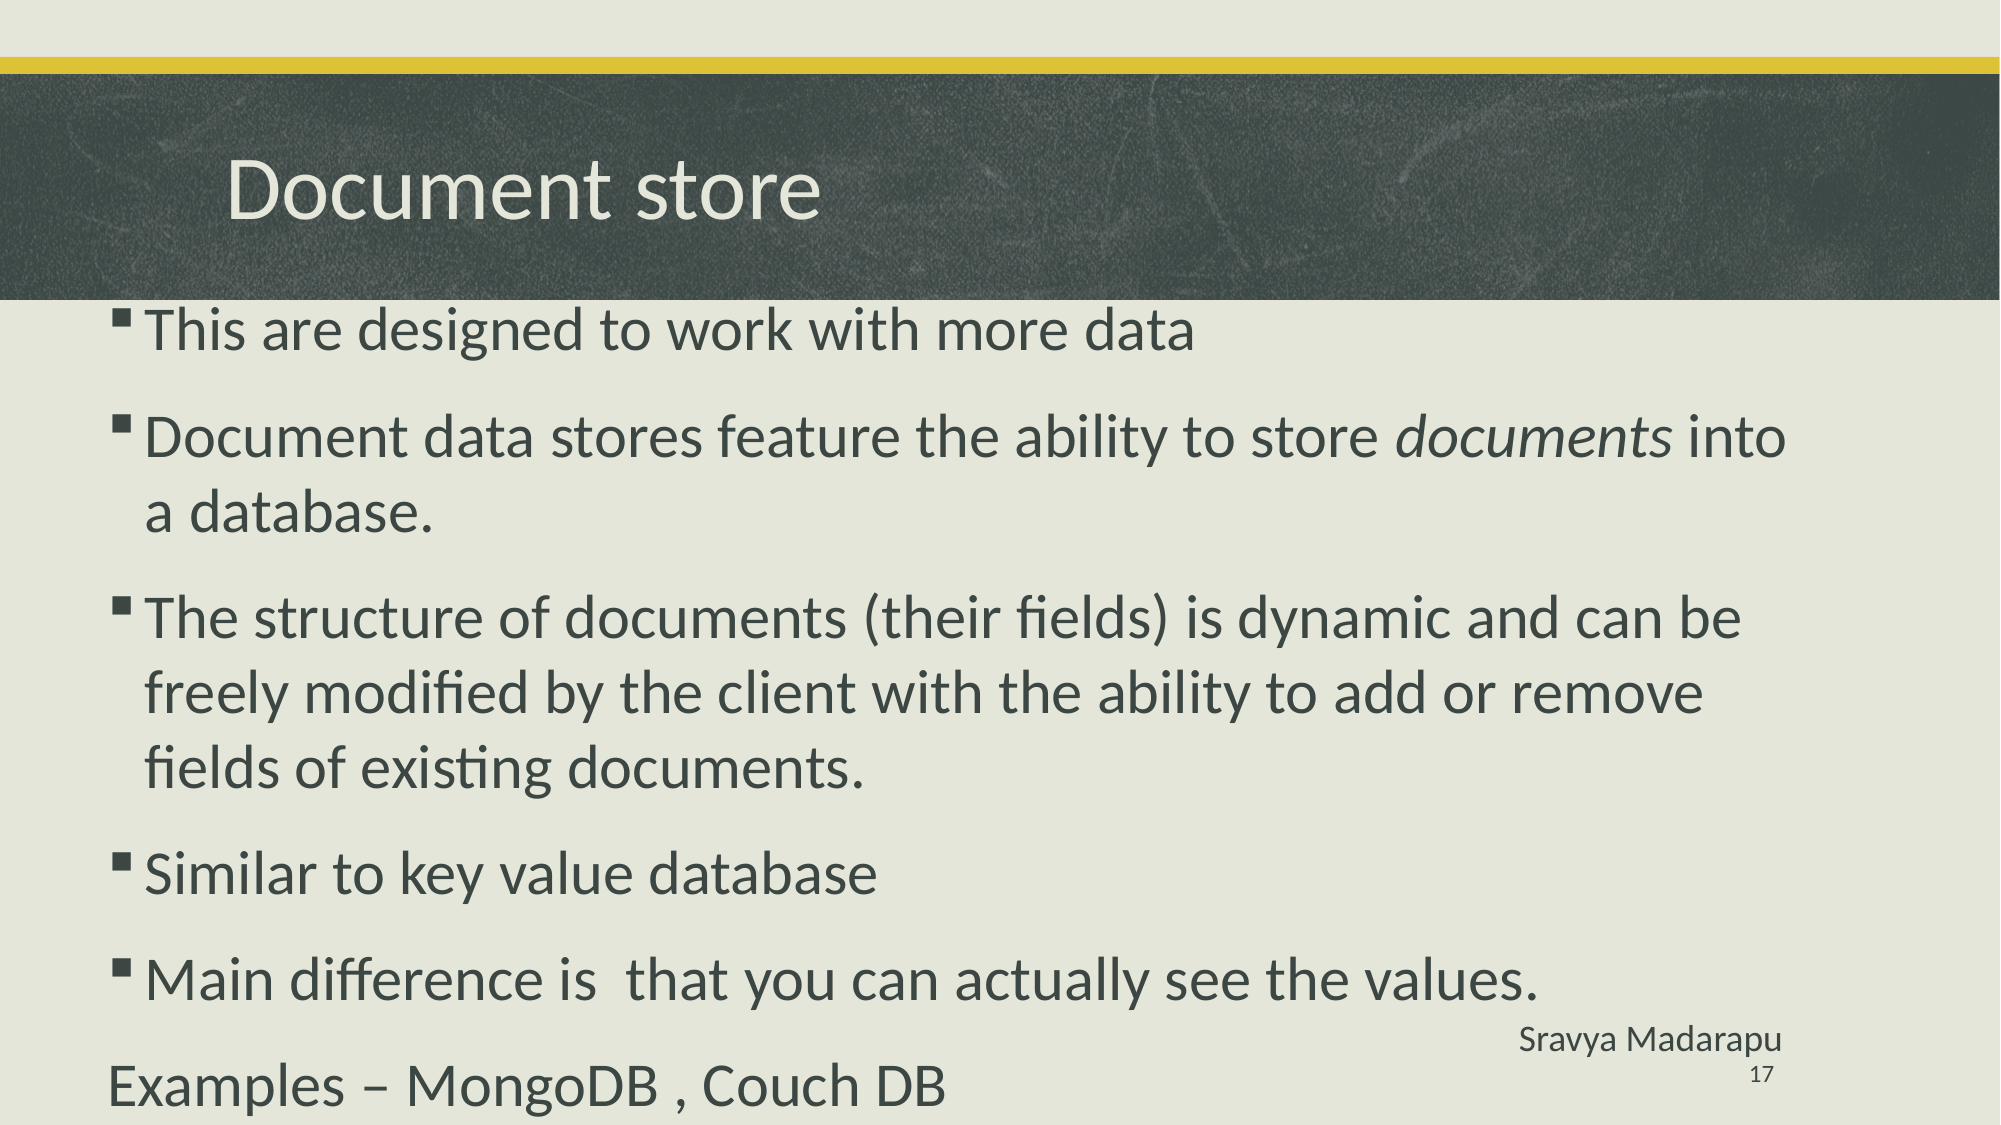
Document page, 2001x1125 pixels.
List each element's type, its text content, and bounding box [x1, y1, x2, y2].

title Document store [210, 76, 1790, 280]
picture [0, 74, 2000, 300]
slide_number 17 [1466, 1042, 1790, 1103]
list This are designed to work with more data Document data stores feature the ability to store documents into a database. The structure of documents (their fields) is dynamic and can be freely modified by the client with the ability to add or remove fields of existing documents. Similar to key value database Main difference is that you can actually see the values. Examples – MongoDB , Couch DB [92, 280, 1843, 854]
text_box Sravya Madarapu [1504, 1006, 1981, 1067]
